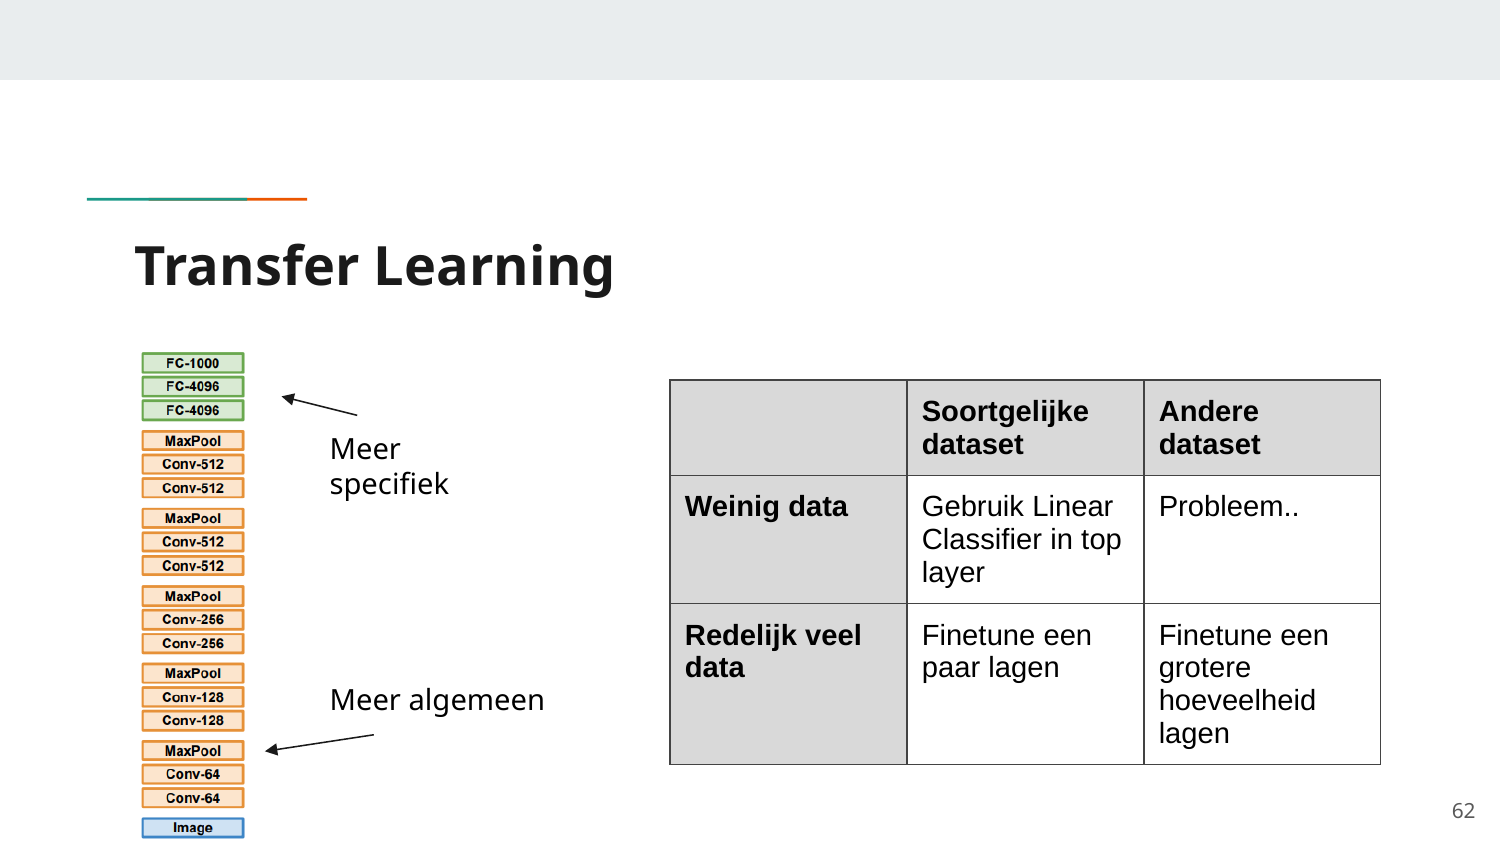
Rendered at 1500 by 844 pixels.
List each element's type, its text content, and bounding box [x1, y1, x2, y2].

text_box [281, 396, 358, 416]
table_cell Finetune een grotere hoeveelheid lagen [1145, 604, 1380, 764]
table_cell Weinig data [671, 476, 906, 603]
table_header Andere dataset [1145, 381, 1380, 475]
text_box Meer specifiek [314, 415, 537, 504]
picture [131, 336, 261, 844]
table_cell Finetune een paar lagen [908, 604, 1143, 764]
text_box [264, 734, 375, 752]
table_cell Gebruik Linear Classifier in top layer [908, 476, 1143, 603]
table_header Soortgelijke dataset [908, 381, 1143, 475]
table_cell Probleem.. [1145, 476, 1380, 603]
slide_number ‹#› [1400, 779, 1491, 844]
table_header [671, 381, 906, 475]
table_cell Redelijk veel data [671, 604, 906, 764]
text_box Meer algemeen [314, 666, 581, 755]
title Transfer Learning [119, 216, 1381, 305]
